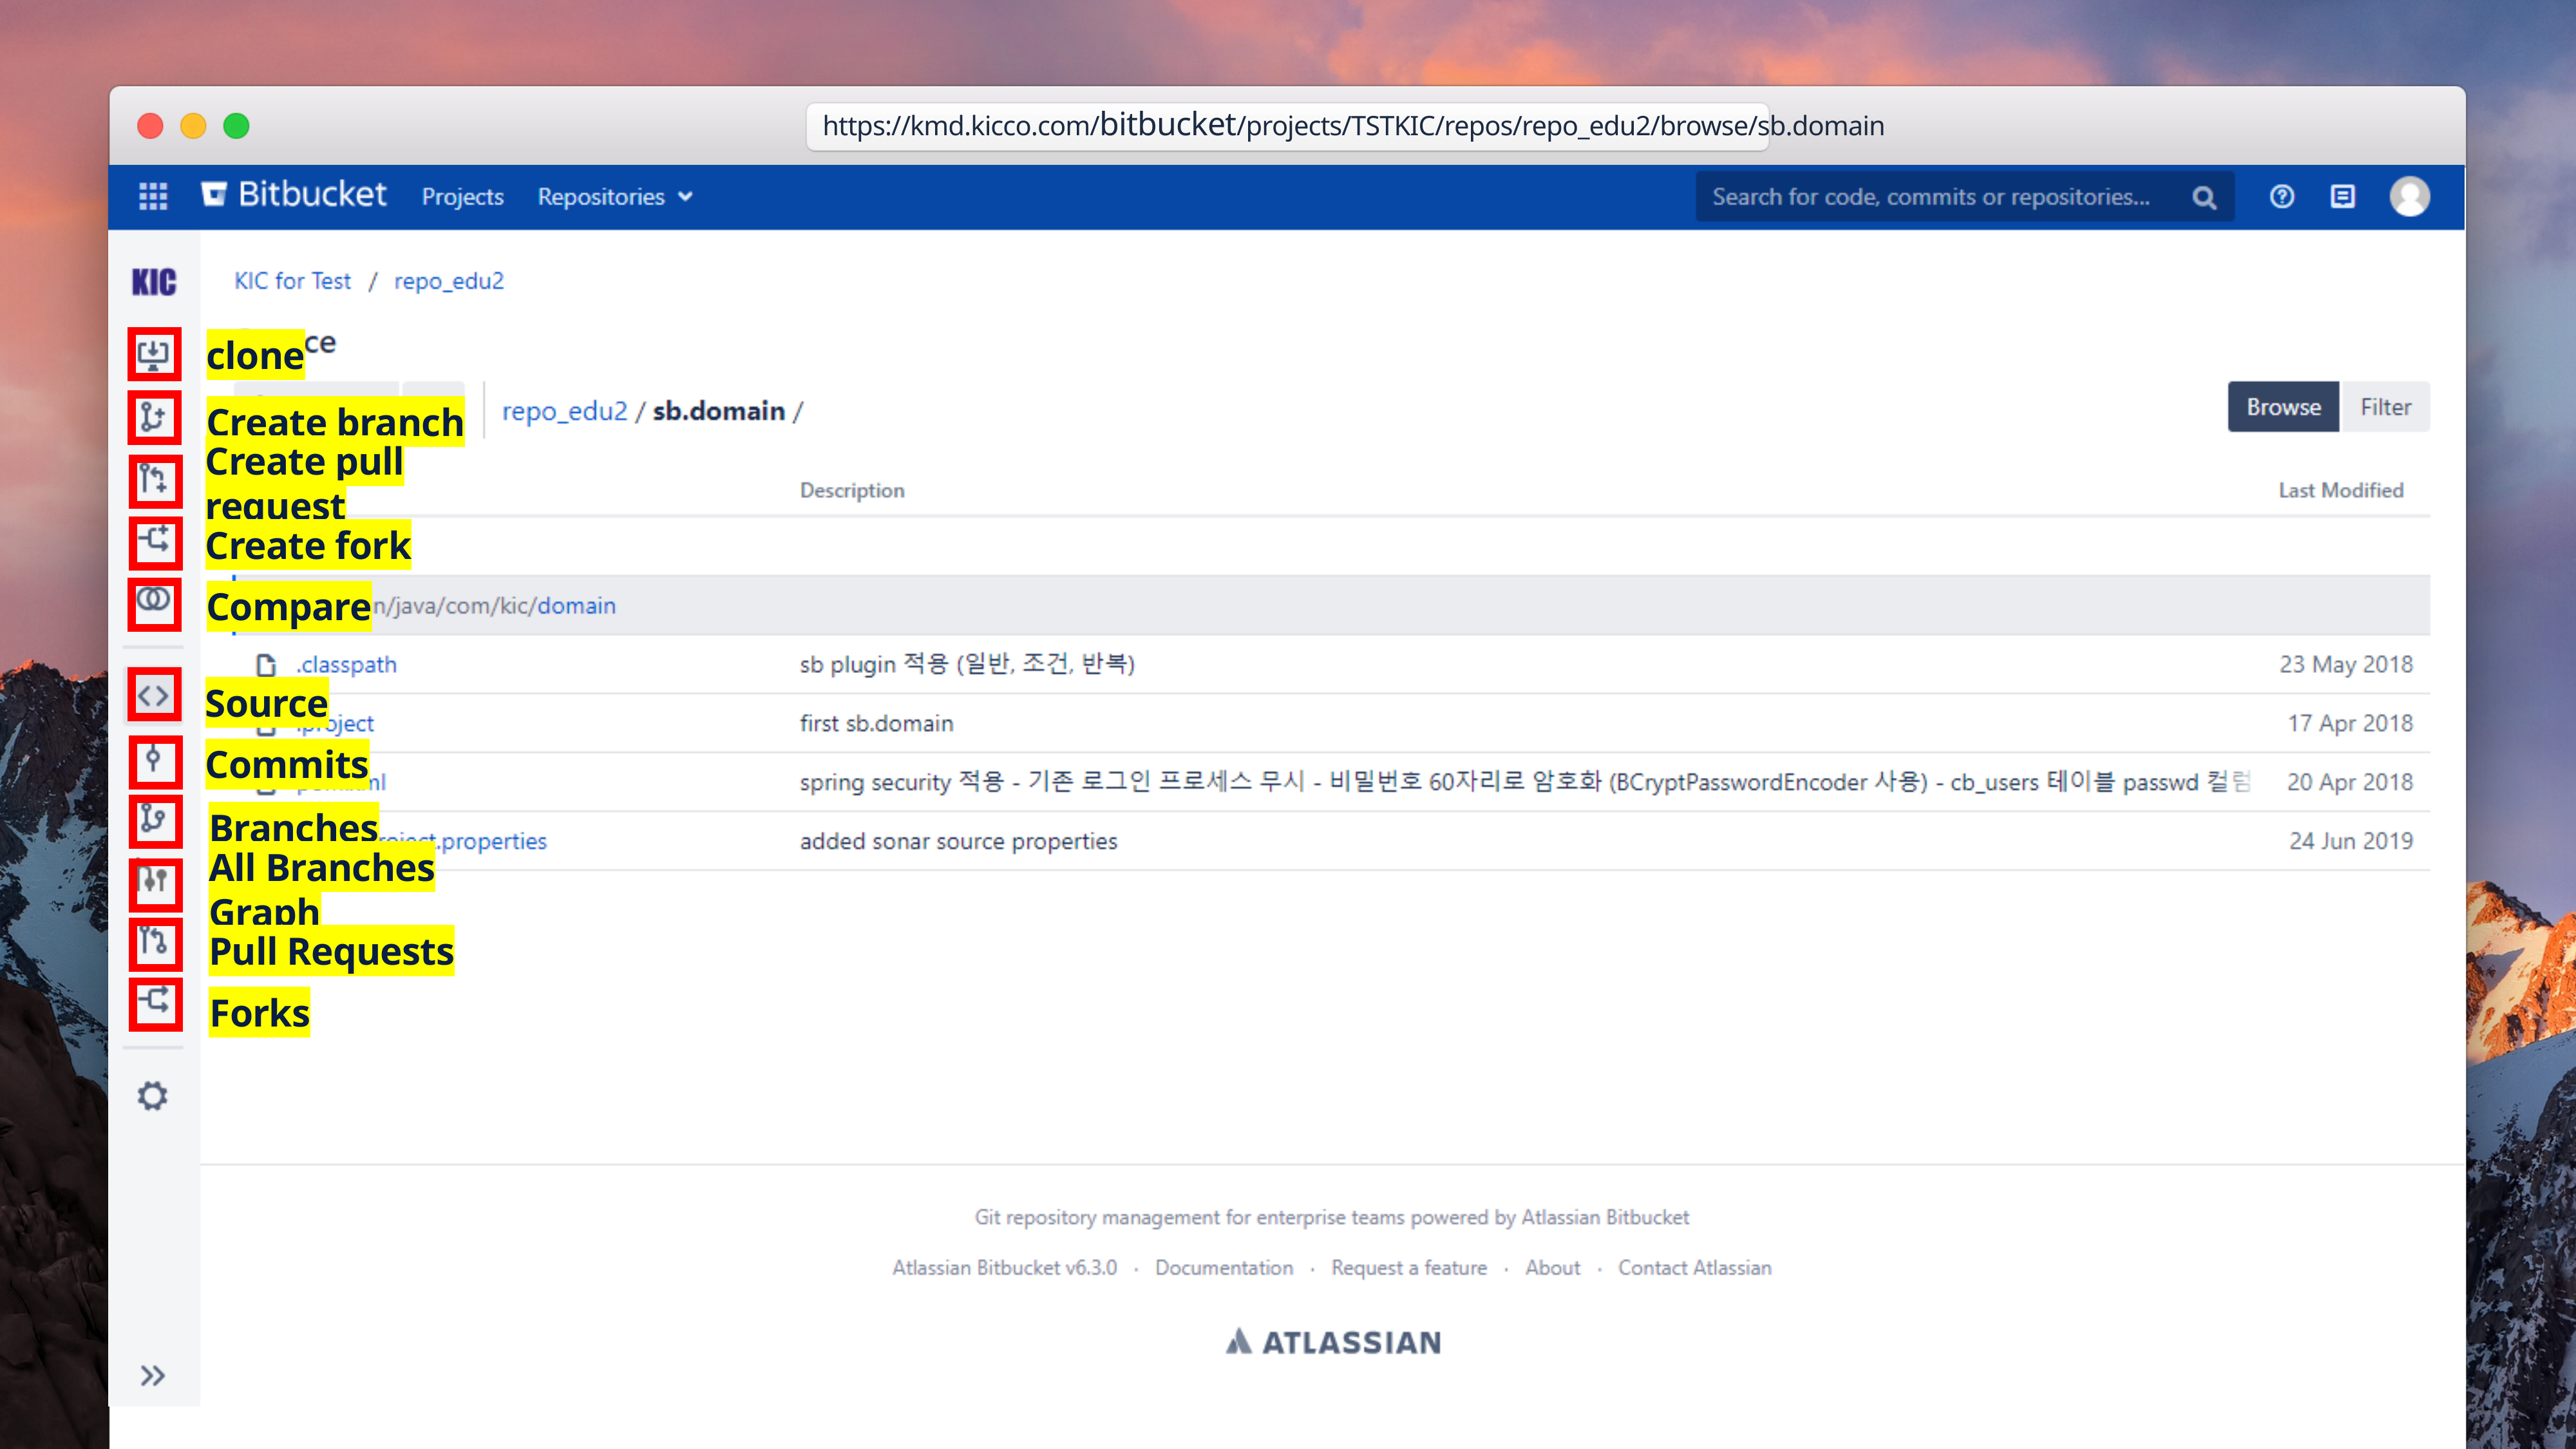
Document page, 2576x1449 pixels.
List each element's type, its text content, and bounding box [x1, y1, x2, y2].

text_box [131, 325, 512, 1040]
picture [0, 0, 2576, 1449]
text_box https://kmd.kicco.com/bitbucket/projects/TSTKIC/repos/repo_edu2/browse/sb.domain [817, 98, 2529, 147]
